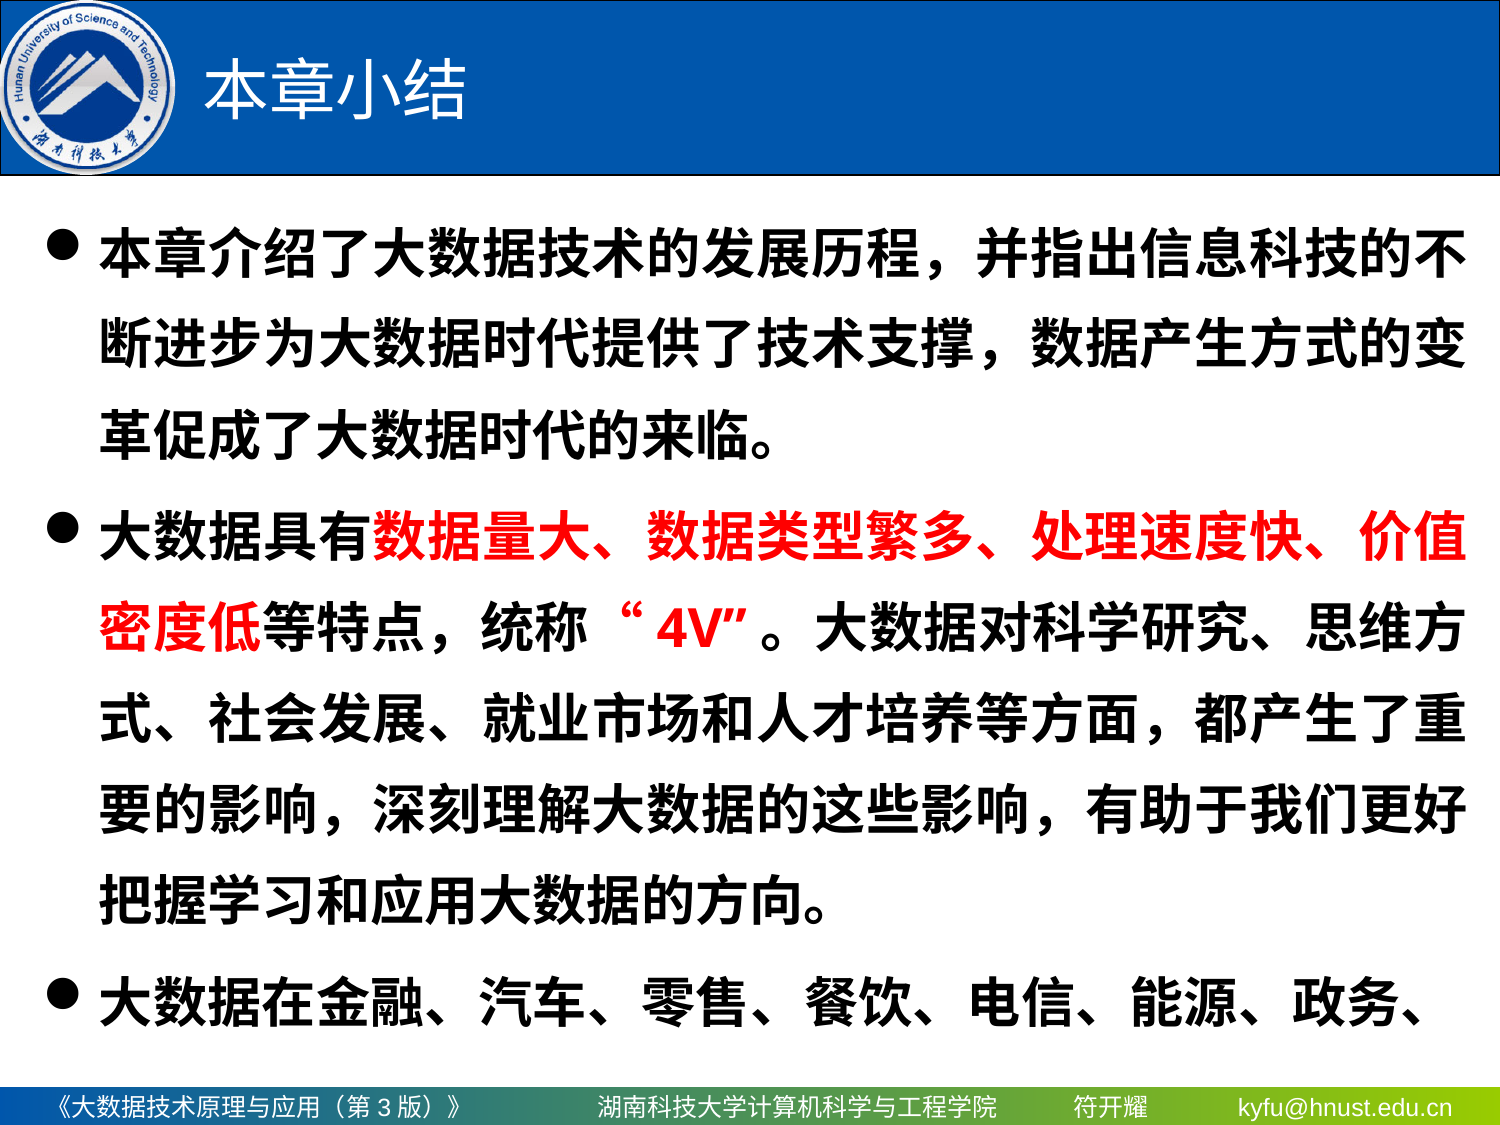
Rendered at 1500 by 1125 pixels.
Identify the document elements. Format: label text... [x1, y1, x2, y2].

list 本章介绍了大数据技术的发展历程，并指出信息科技的不断进步为大数据时代提供了技术支撑，数据产生方式的变革促成了大数据时代的来临。 大数据具有数据量大、数据类型繁多、处理速度快、价值密度低等特点，统称“4V”。大数据对科学研究、思维方式、社会发展、就业市场和人才培养等方面，都产生了重要的影响，深刻理解大数据的这些影响，有助于我们更好把握学习和应用大数据的方向。 大数据在金融、汽车、零售、餐饮、电信、能源、政务、 [27, 185, 1484, 1067]
picture [0, 0, 176, 175]
title 本章小结 [187, 12, 1500, 163]
